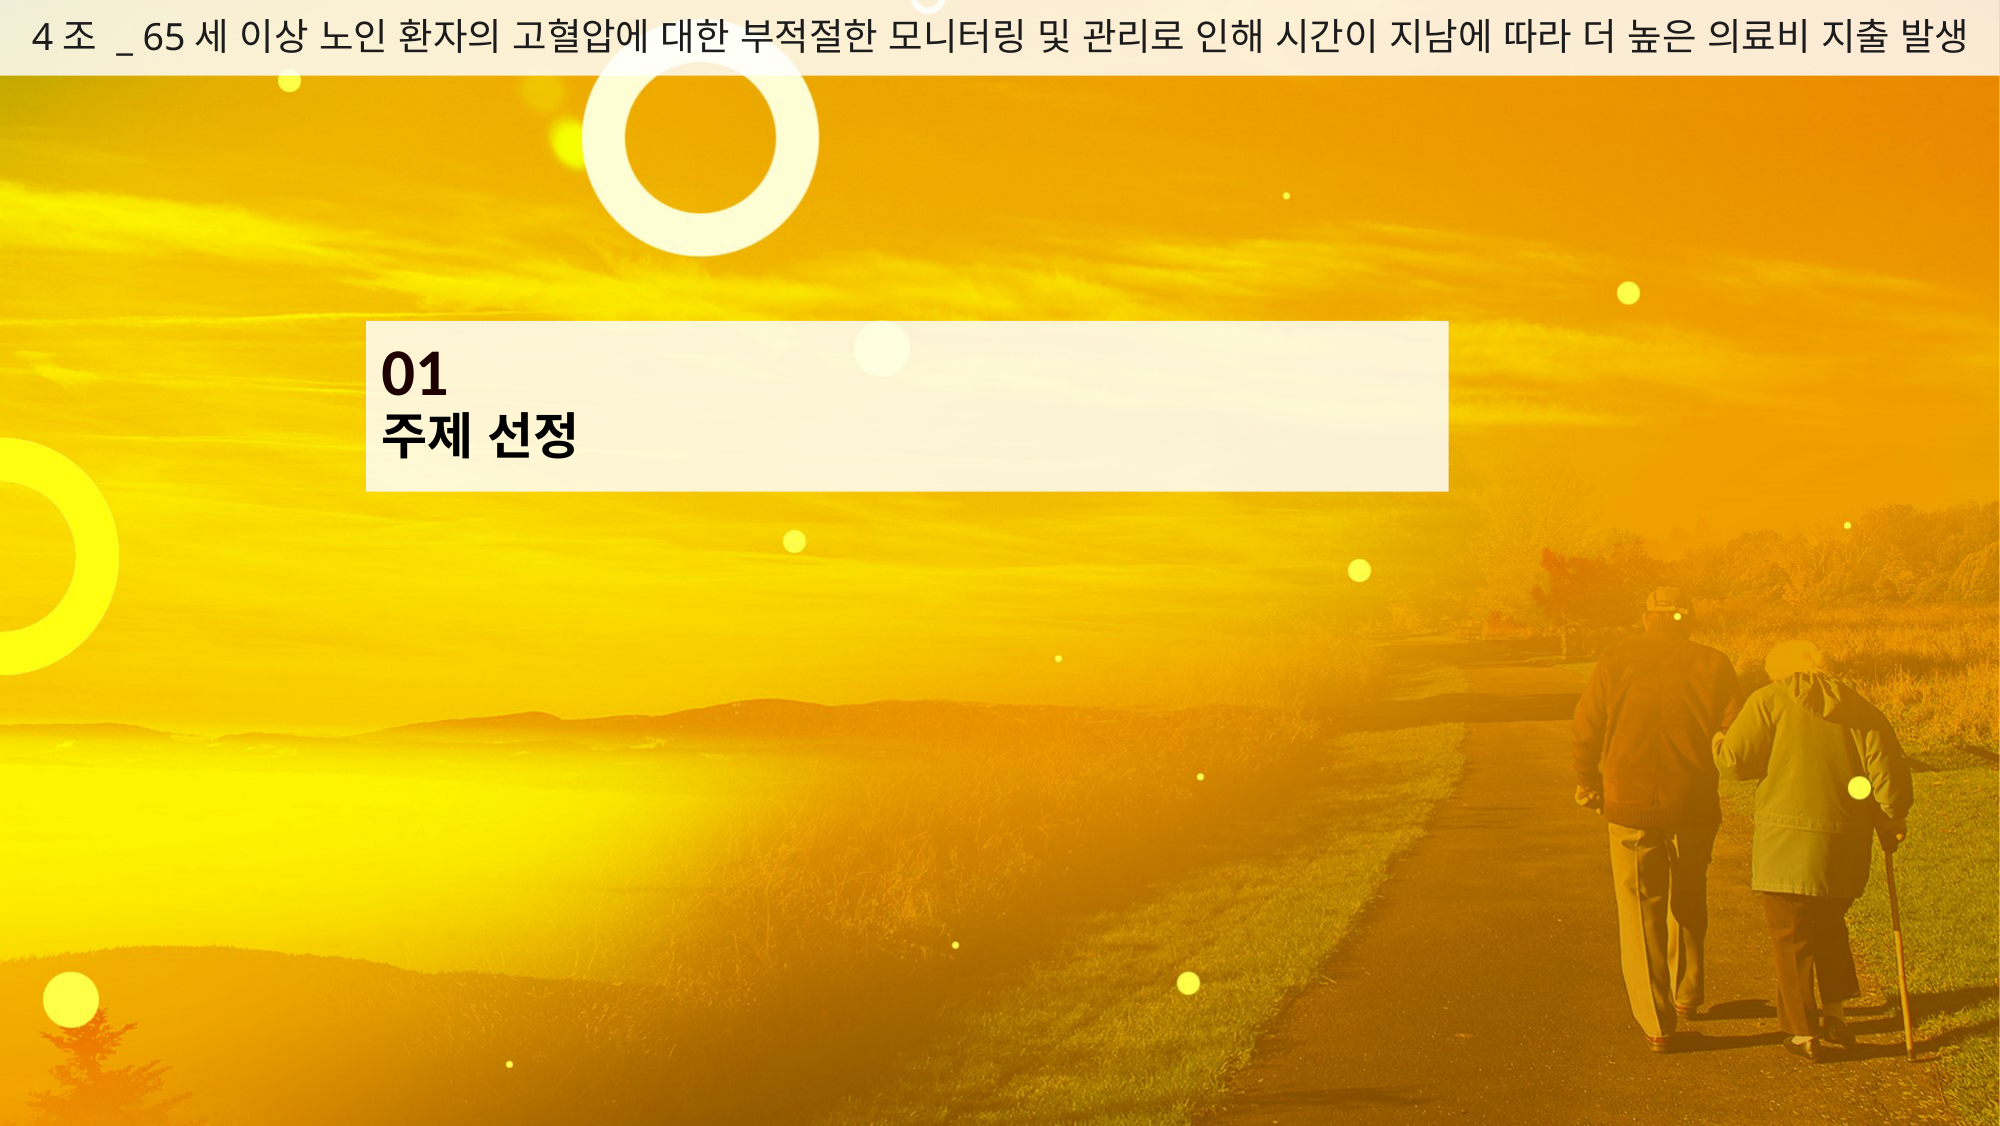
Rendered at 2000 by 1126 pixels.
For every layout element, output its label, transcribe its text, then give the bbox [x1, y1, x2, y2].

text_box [365, 320, 729, 474]
text_box [0, 0, 2000, 78]
text_box [364, 319, 1451, 494]
picture [0, 78, 2000, 1126]
text_box 4조 _ 65세 이상 노인 환자의 고혈압에 대한 부적절한 모니터링 및 관리로 인해 시간이 지남에 따라 더 높은 의료비 지출 발생 [2, 5, 2000, 66]
